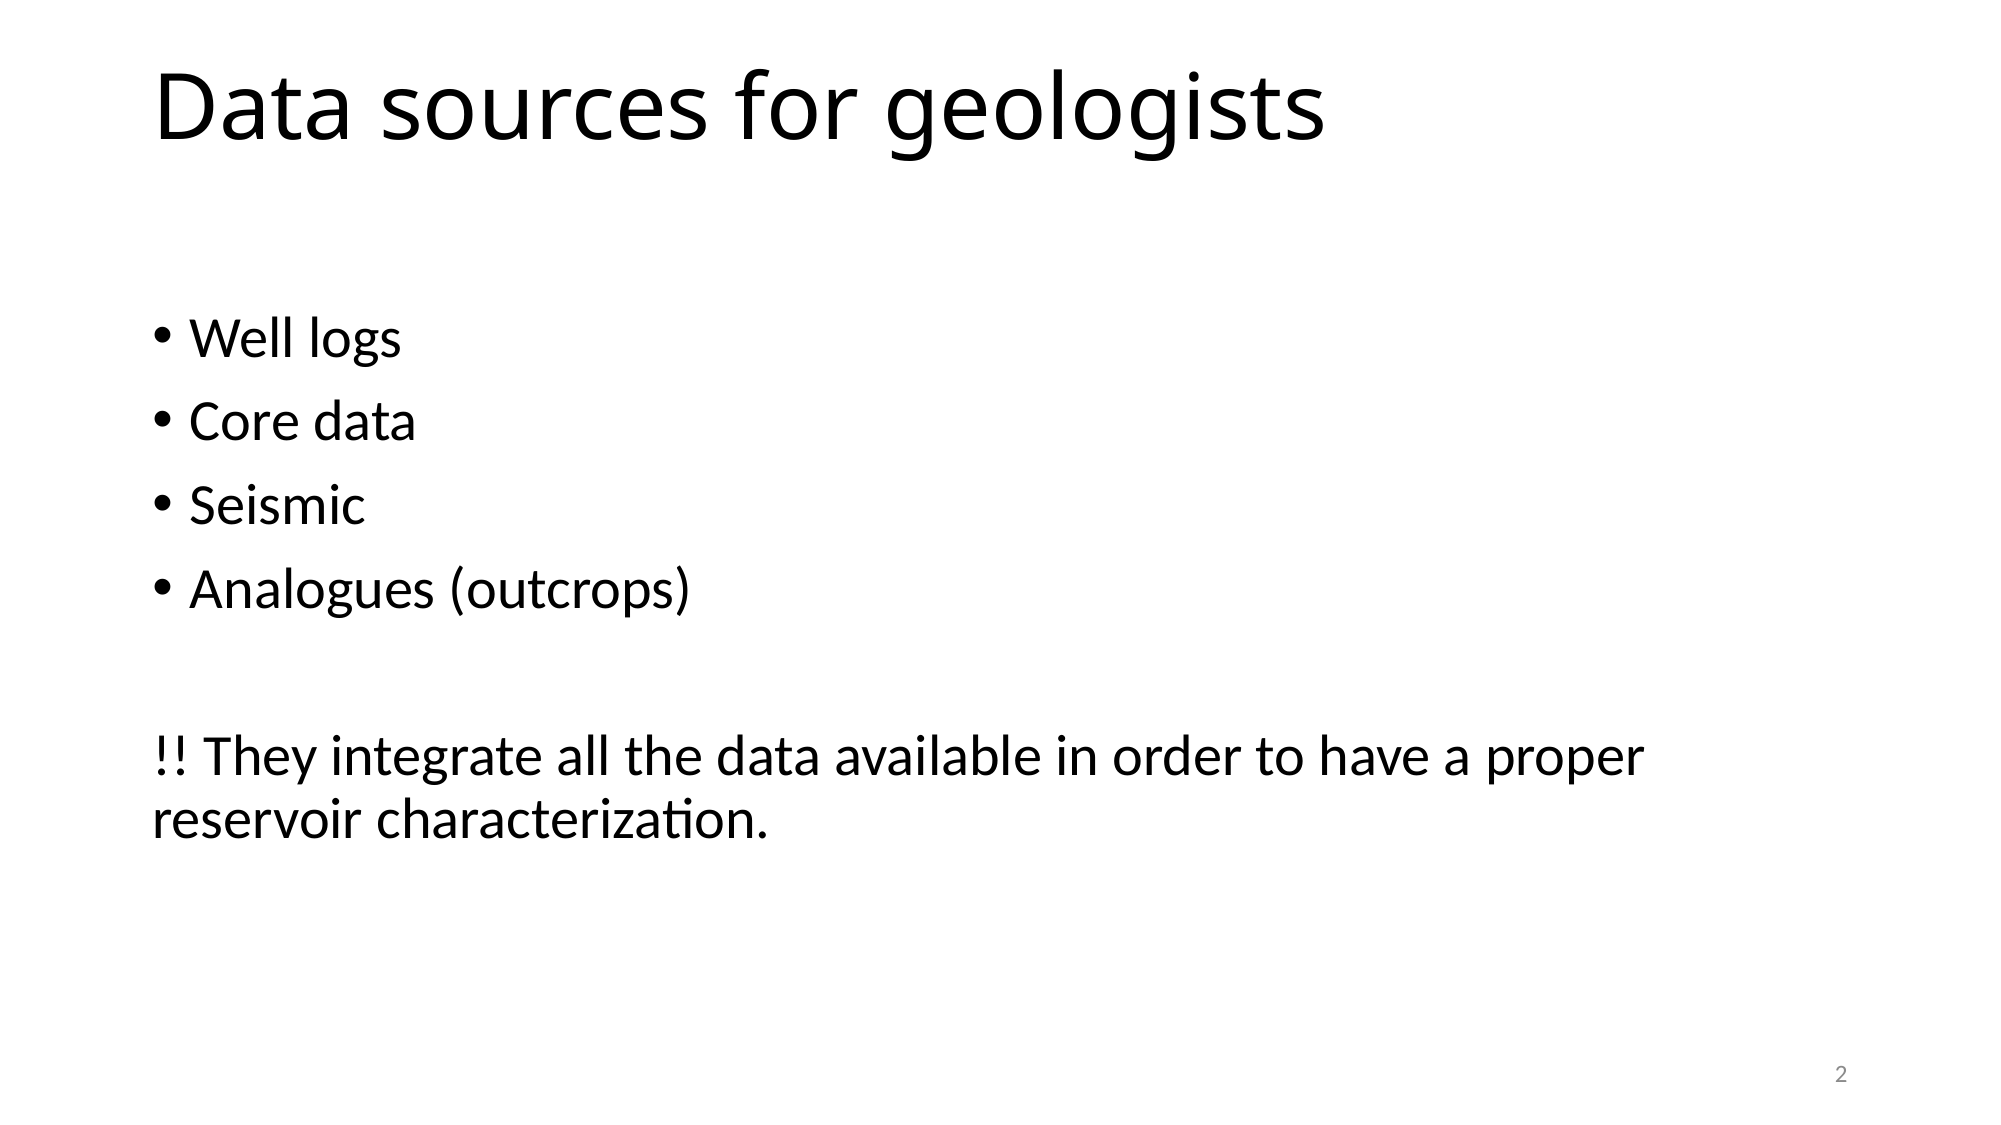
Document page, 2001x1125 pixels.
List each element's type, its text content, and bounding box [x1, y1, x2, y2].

list Well logs Core data Seismic Analogues (outcrops) !! They integrate all the data available in order to have a proper reservoir characterization. [137, 299, 1863, 918]
title Data sources for geologists [137, 44, 1863, 175]
slide_number 2 [1412, 1042, 1863, 1103]
